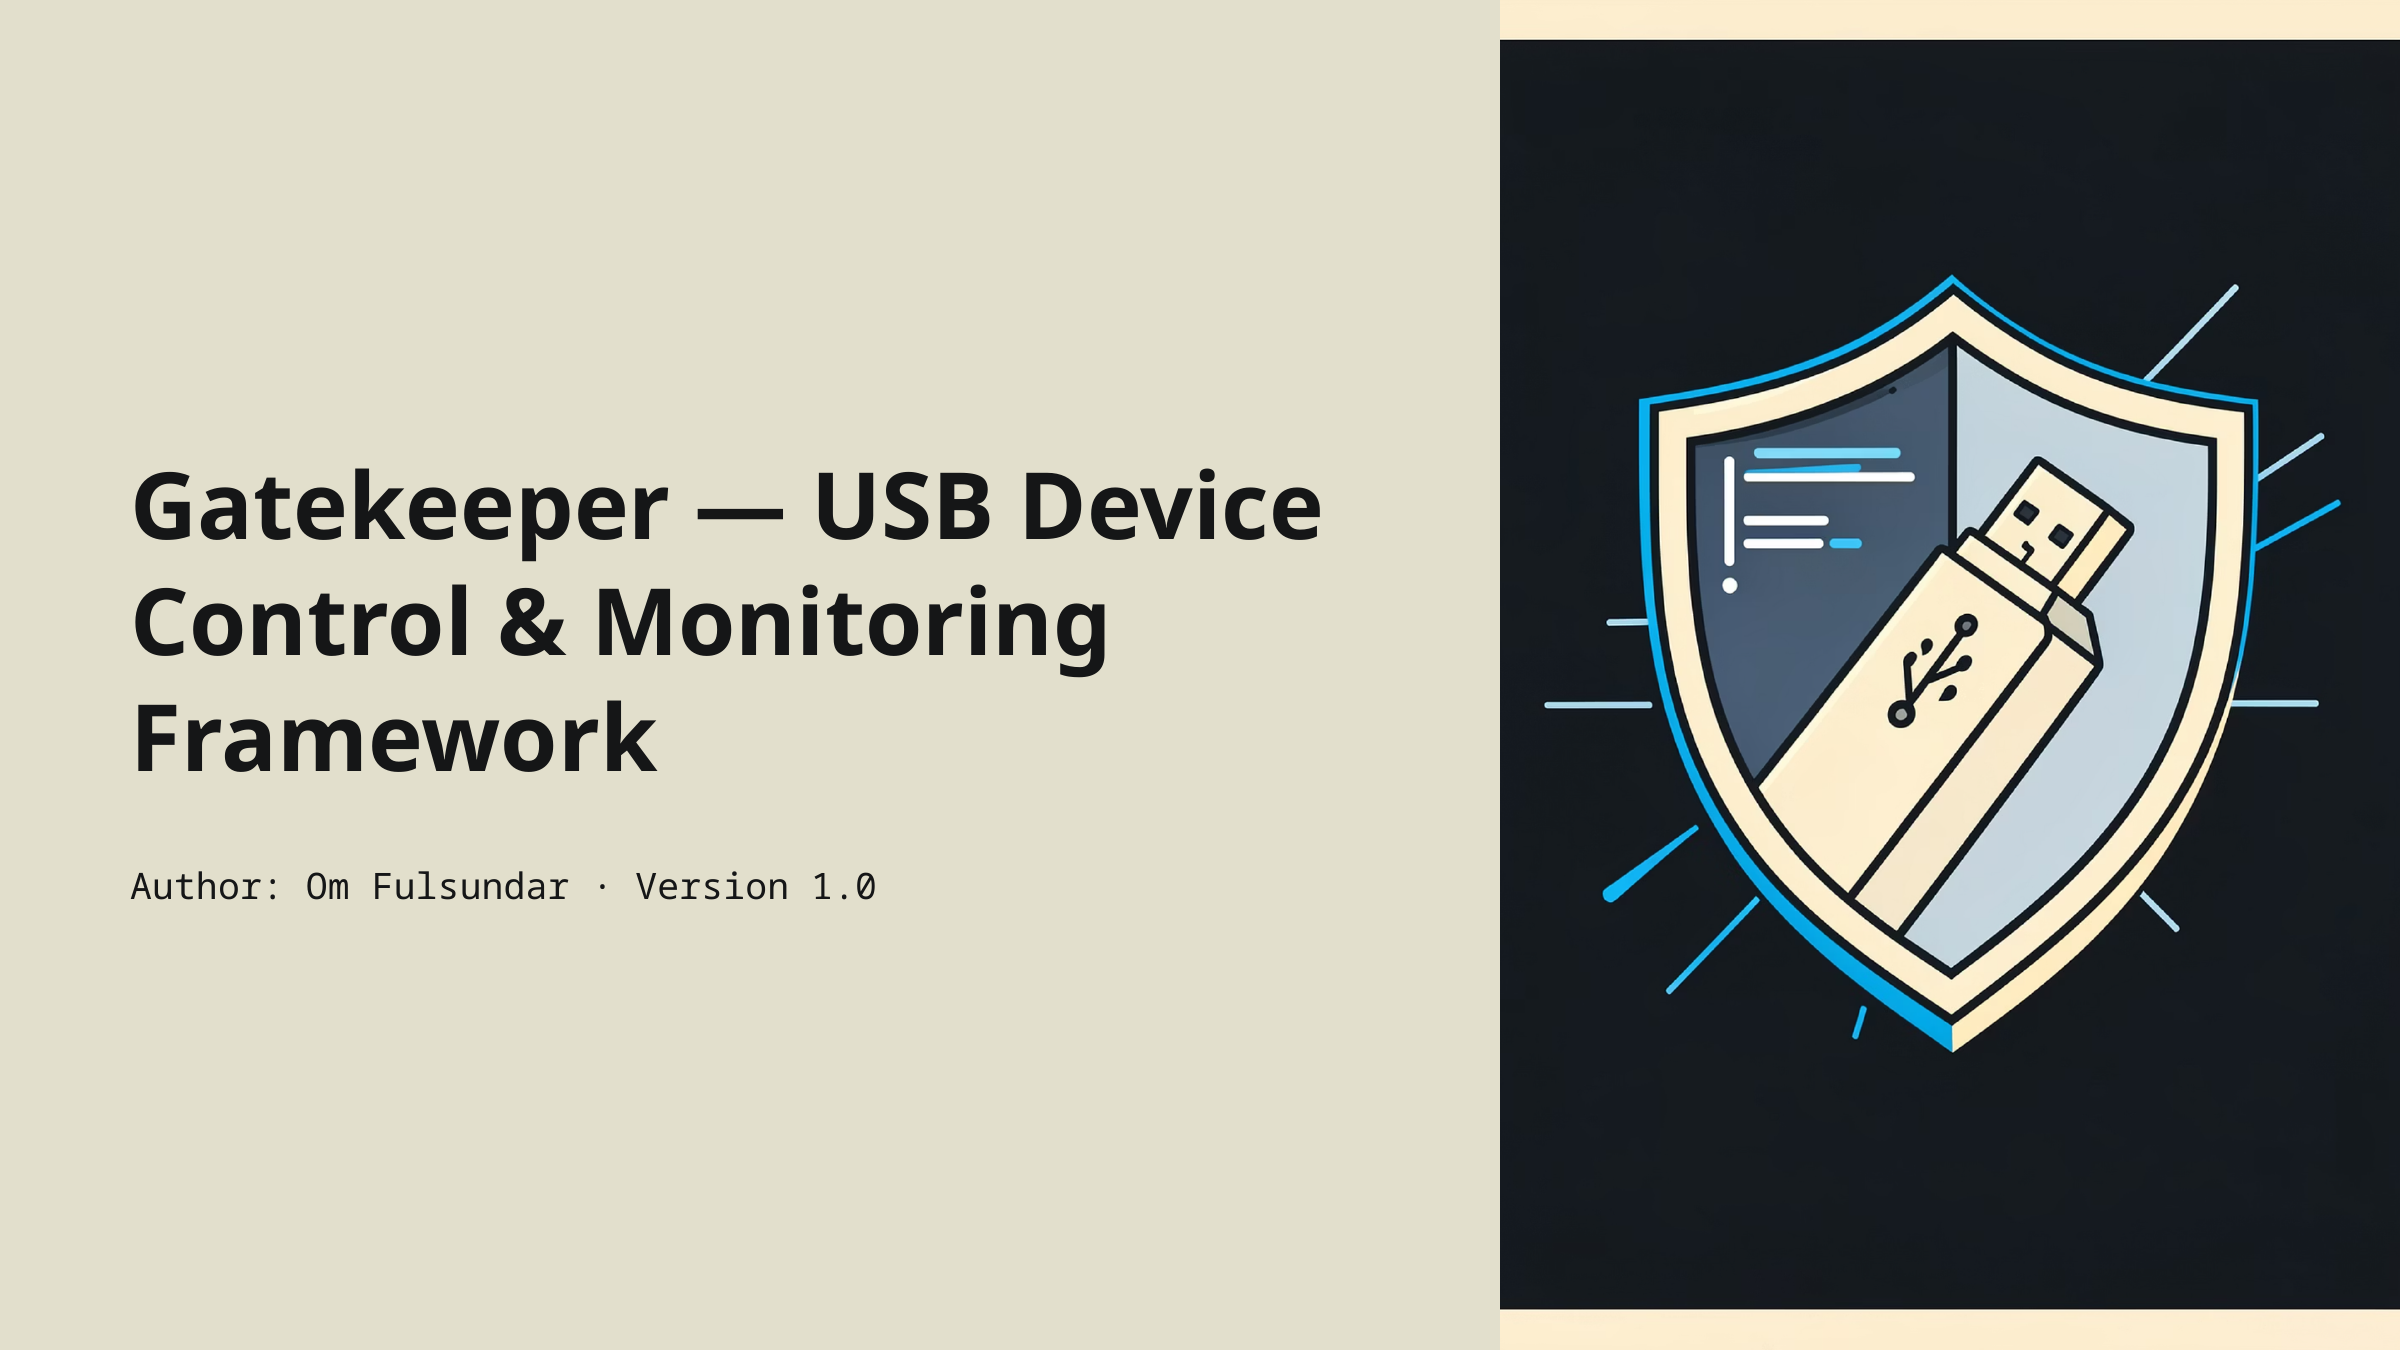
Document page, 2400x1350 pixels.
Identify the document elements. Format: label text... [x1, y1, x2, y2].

text_box Author: Om Fulsundar · Version 1.0 [130, 847, 1370, 907]
picture [1499, 0, 2400, 1350]
text_box Gatekeeper — USB Device Control & Monitoring Framework [130, 442, 1370, 792]
